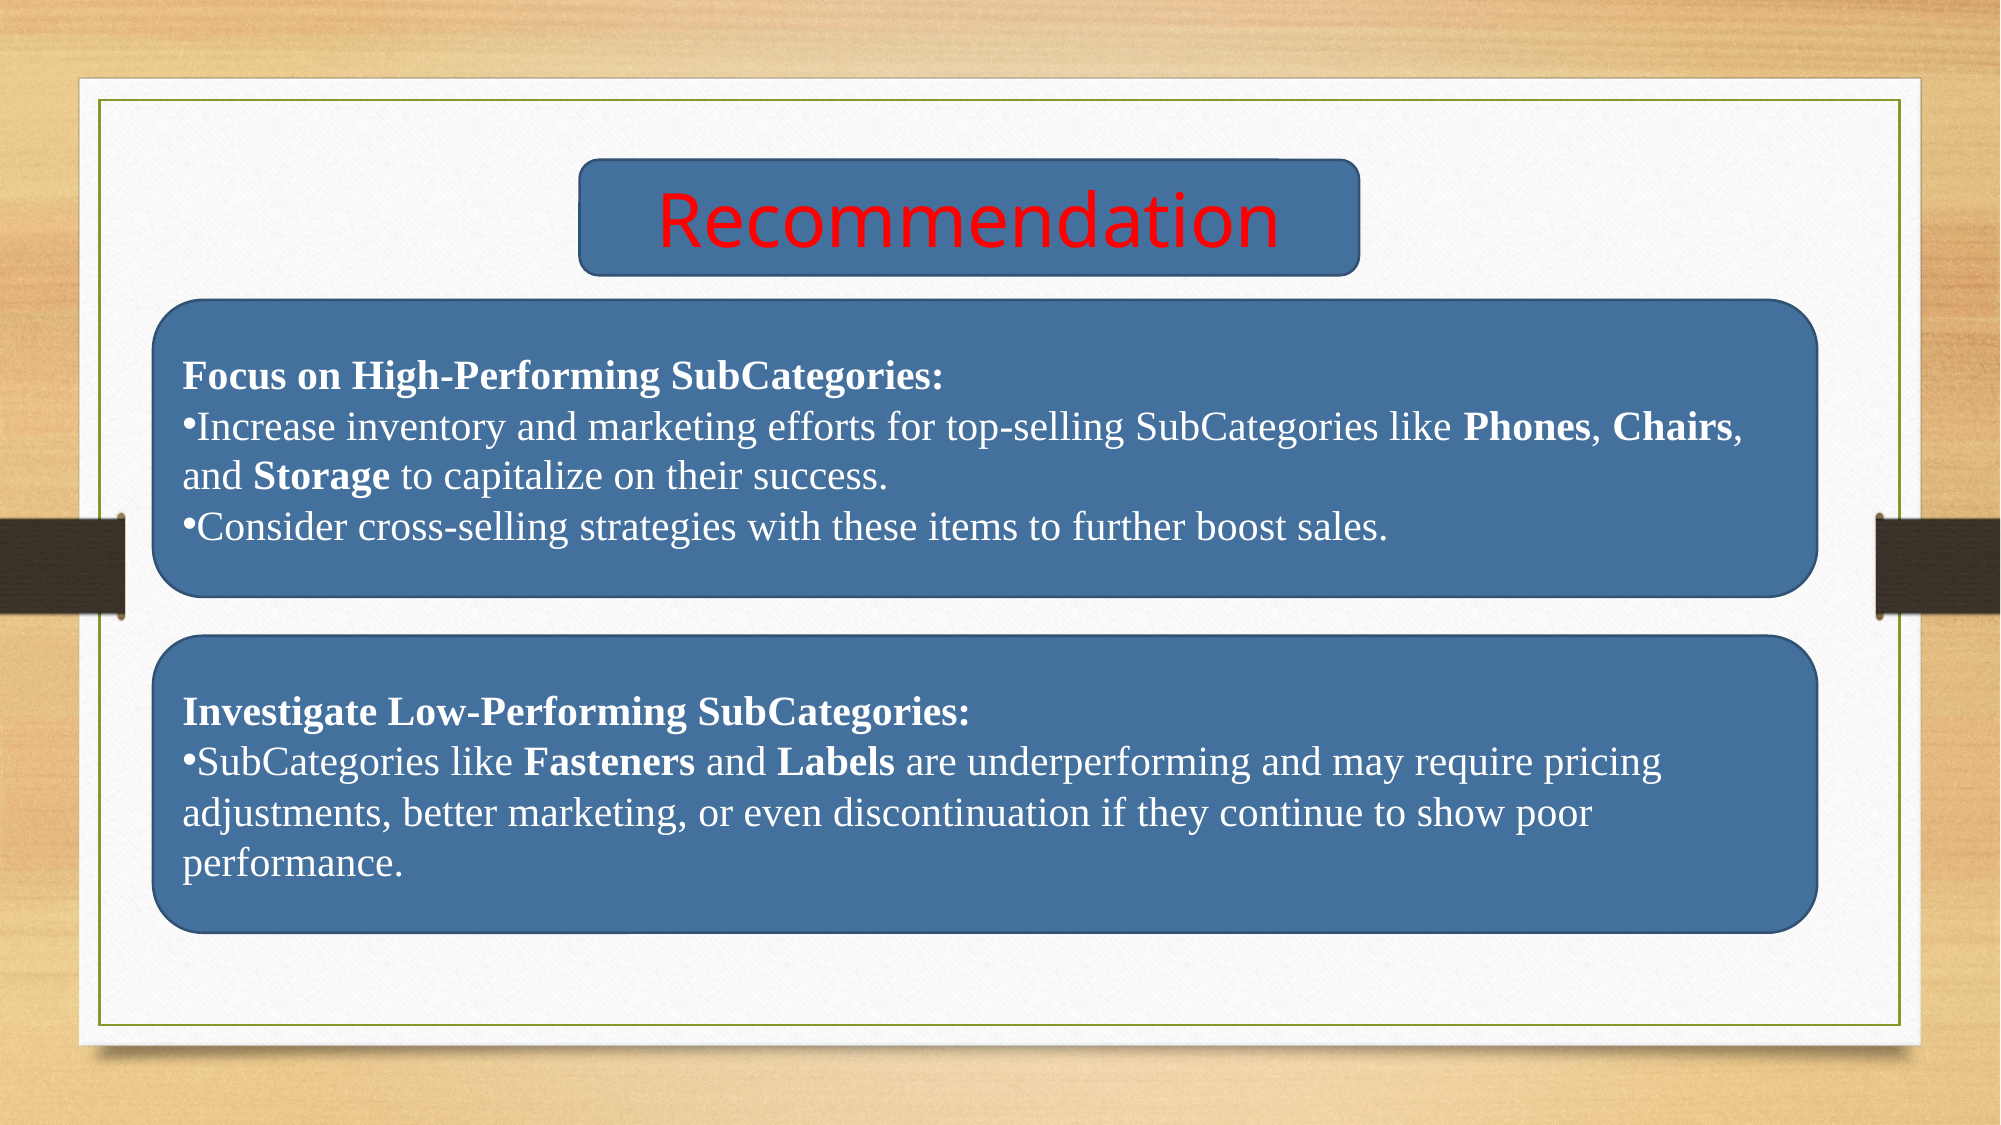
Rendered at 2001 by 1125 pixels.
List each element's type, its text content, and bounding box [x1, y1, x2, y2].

text_box Recommendation [578, 158, 1361, 277]
picture [0, 0, 2001, 1125]
text_box Focus on High-Performing SubCategories: Increase inventory and marketing efforts for top-selling SubCategories like Phones, Chairs, and Storage to capitalize on their success. Consider cross-selling strategies with these items to further boost sales. [151, 298, 1819, 599]
text_box Investigate Low-Performing SubCategories: SubCategories like Fasteners and Labels are underperforming and may require pricing adjustments, better marketing, or even discontinuation if they continue to show poor performance. [151, 634, 1819, 935]
